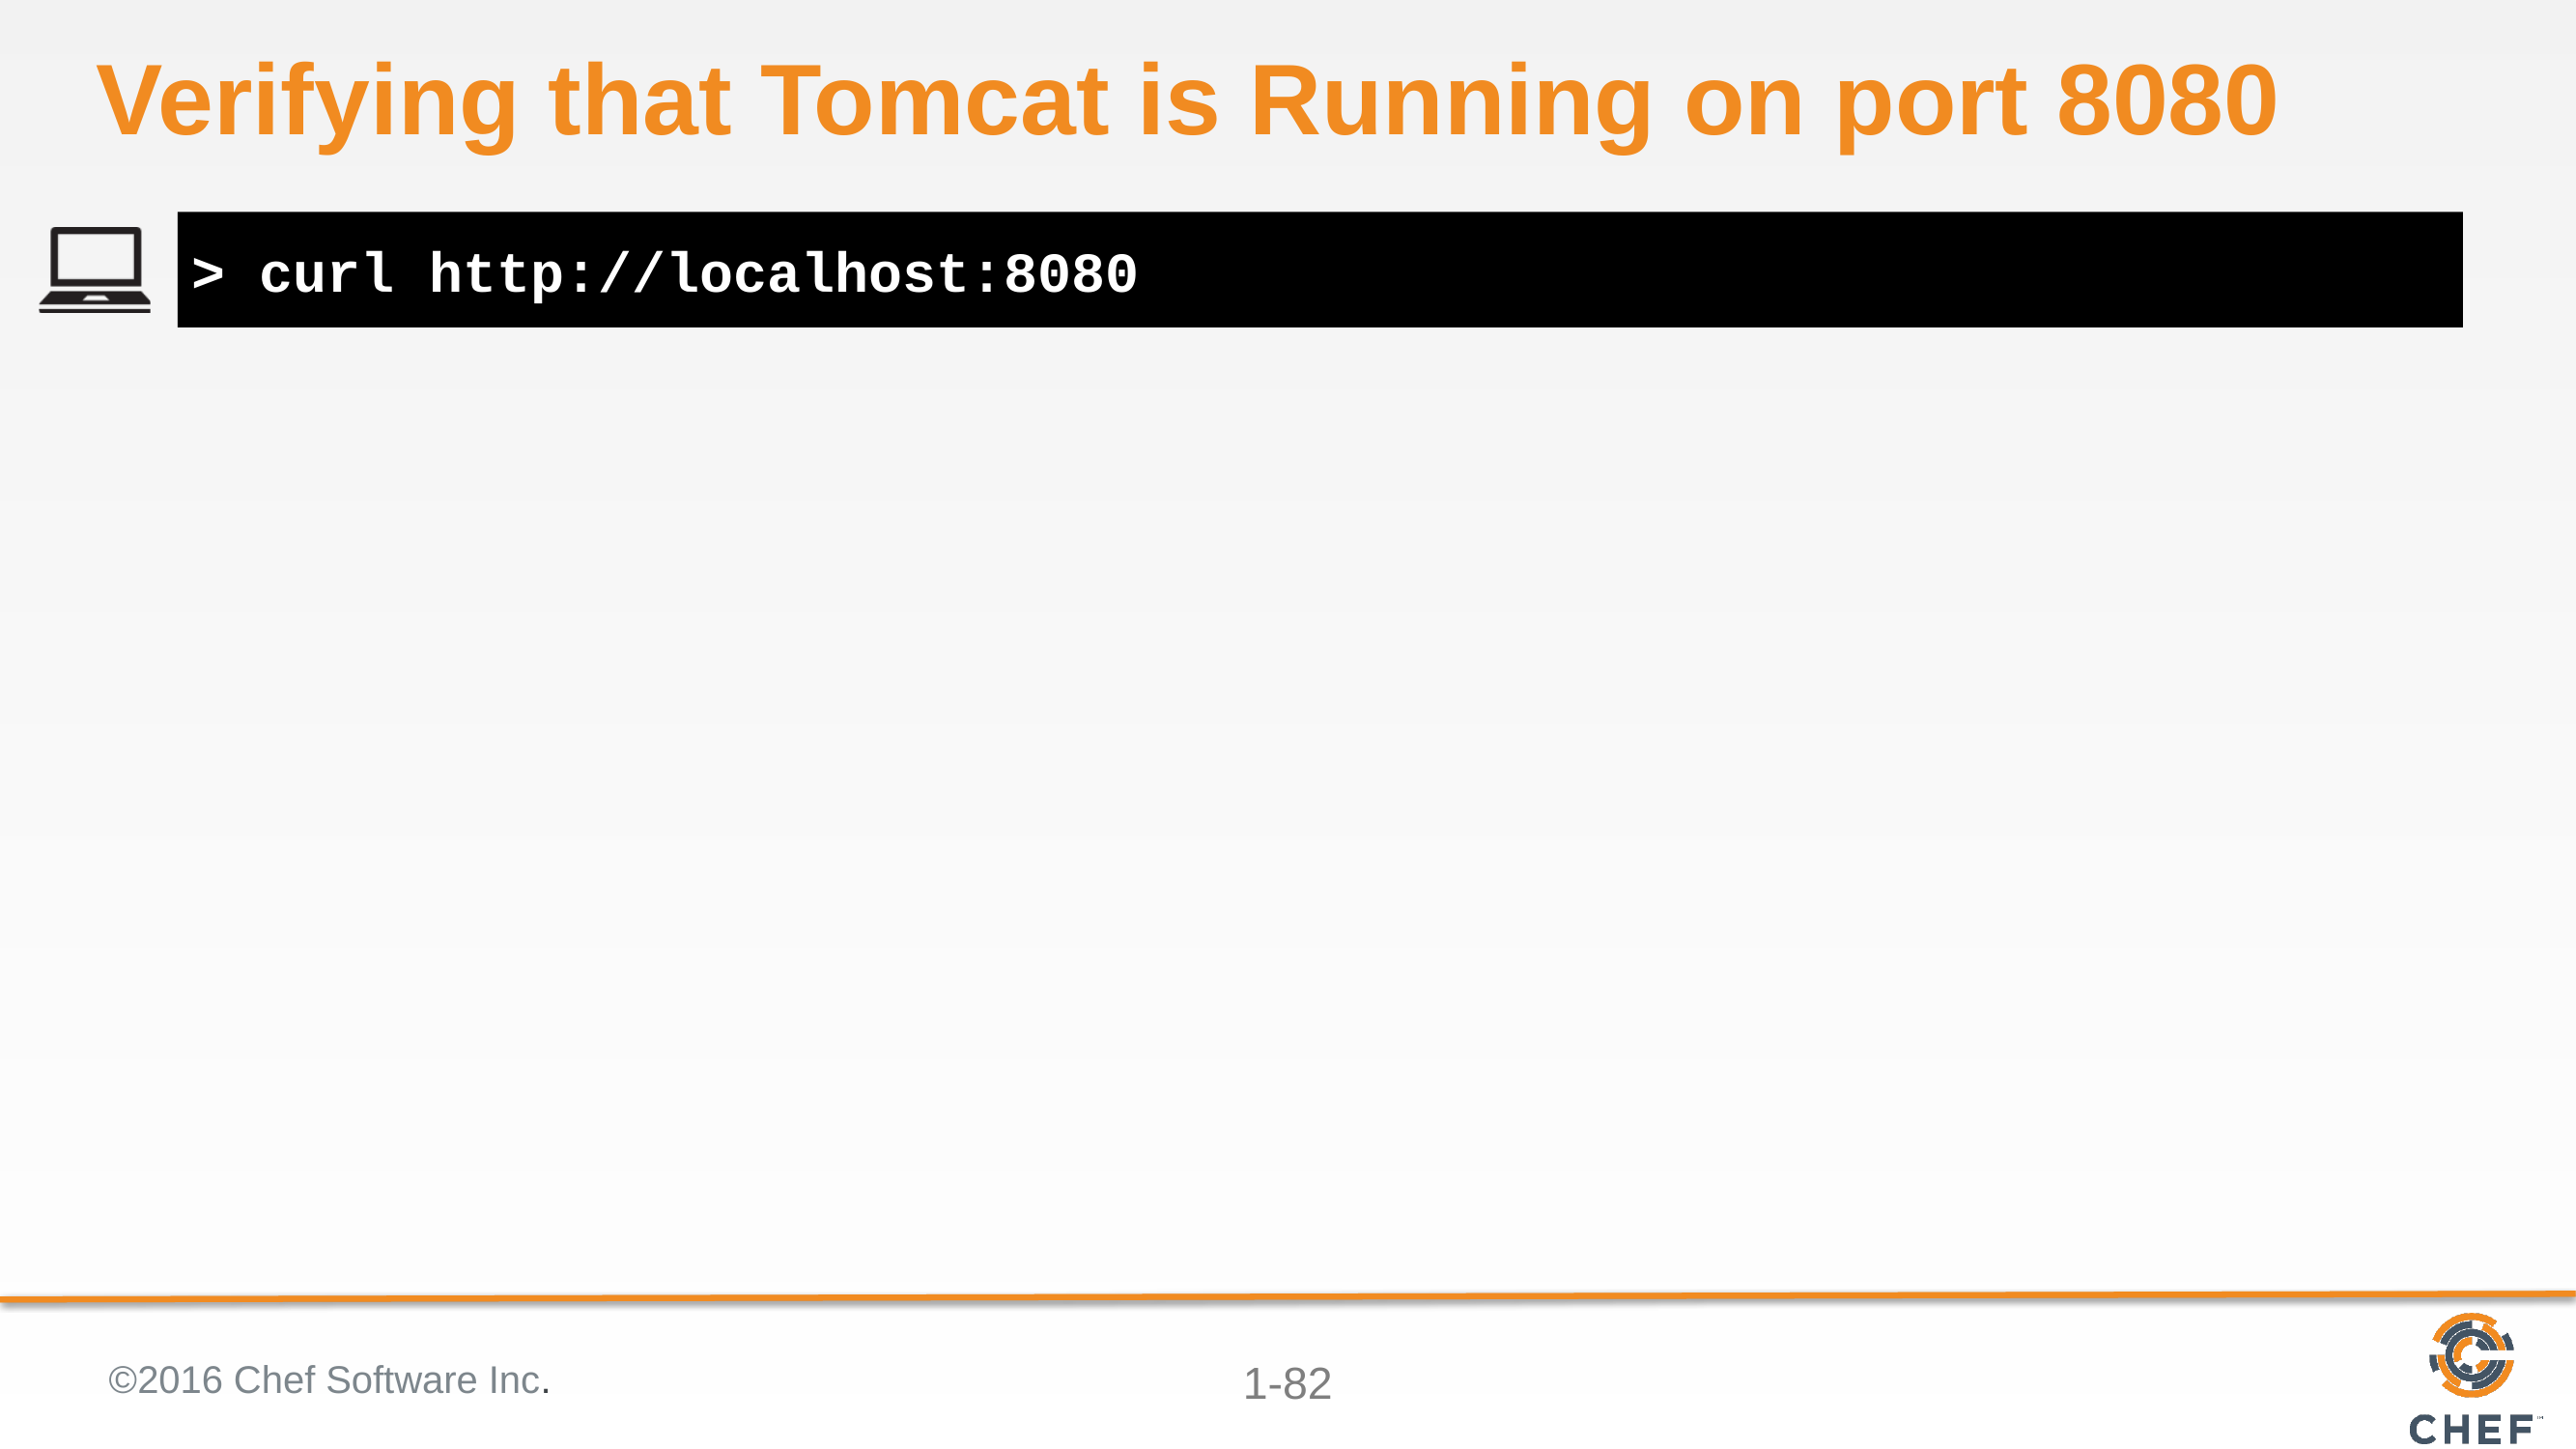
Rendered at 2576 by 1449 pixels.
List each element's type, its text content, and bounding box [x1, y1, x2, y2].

title Verifying that Tomcat is Running on port 8080 [96, 48, 2463, 180]
list > curl http://localhost:8080 [177, 212, 2463, 327]
picture [2399, 1297, 2551, 1449]
